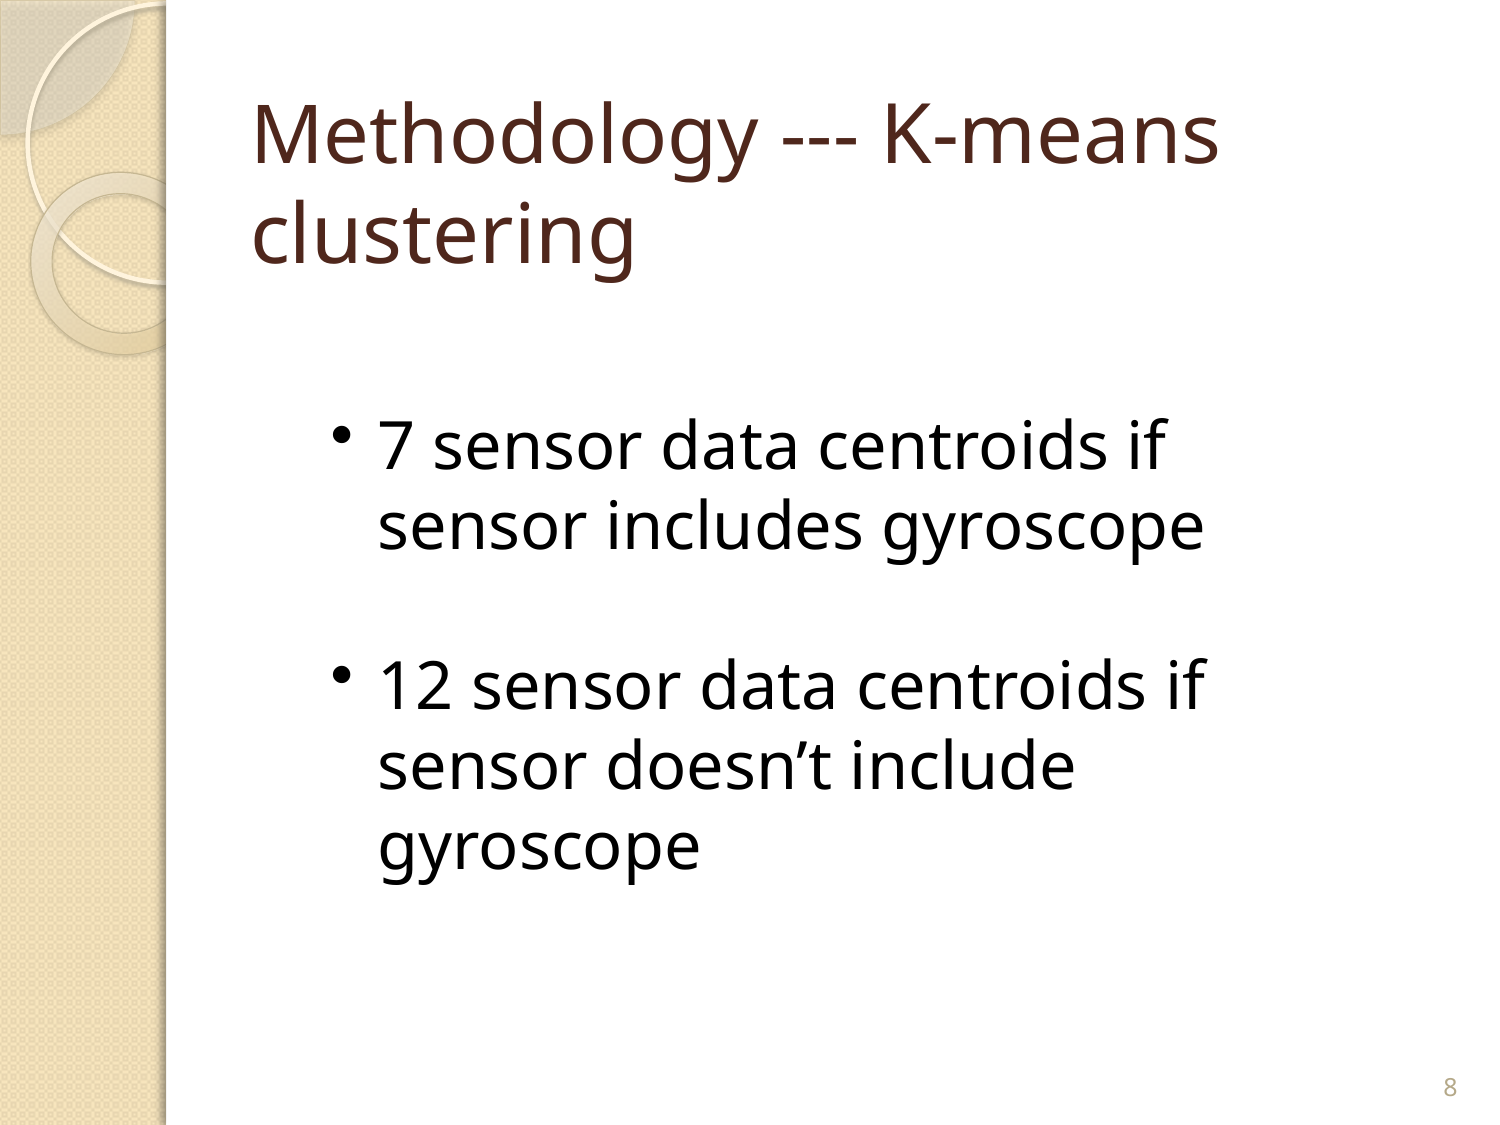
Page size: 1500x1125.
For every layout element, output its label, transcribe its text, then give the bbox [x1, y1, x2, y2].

text_box 7 sensor data centroids if sensor includes gyroscope 12 sensor data centroids if sensor doesn’t include gyroscope [315, 395, 1373, 936]
slide_number 8 [1413, 1034, 1488, 1113]
title Methodology --- K-means clustering [235, 86, 1500, 275]
